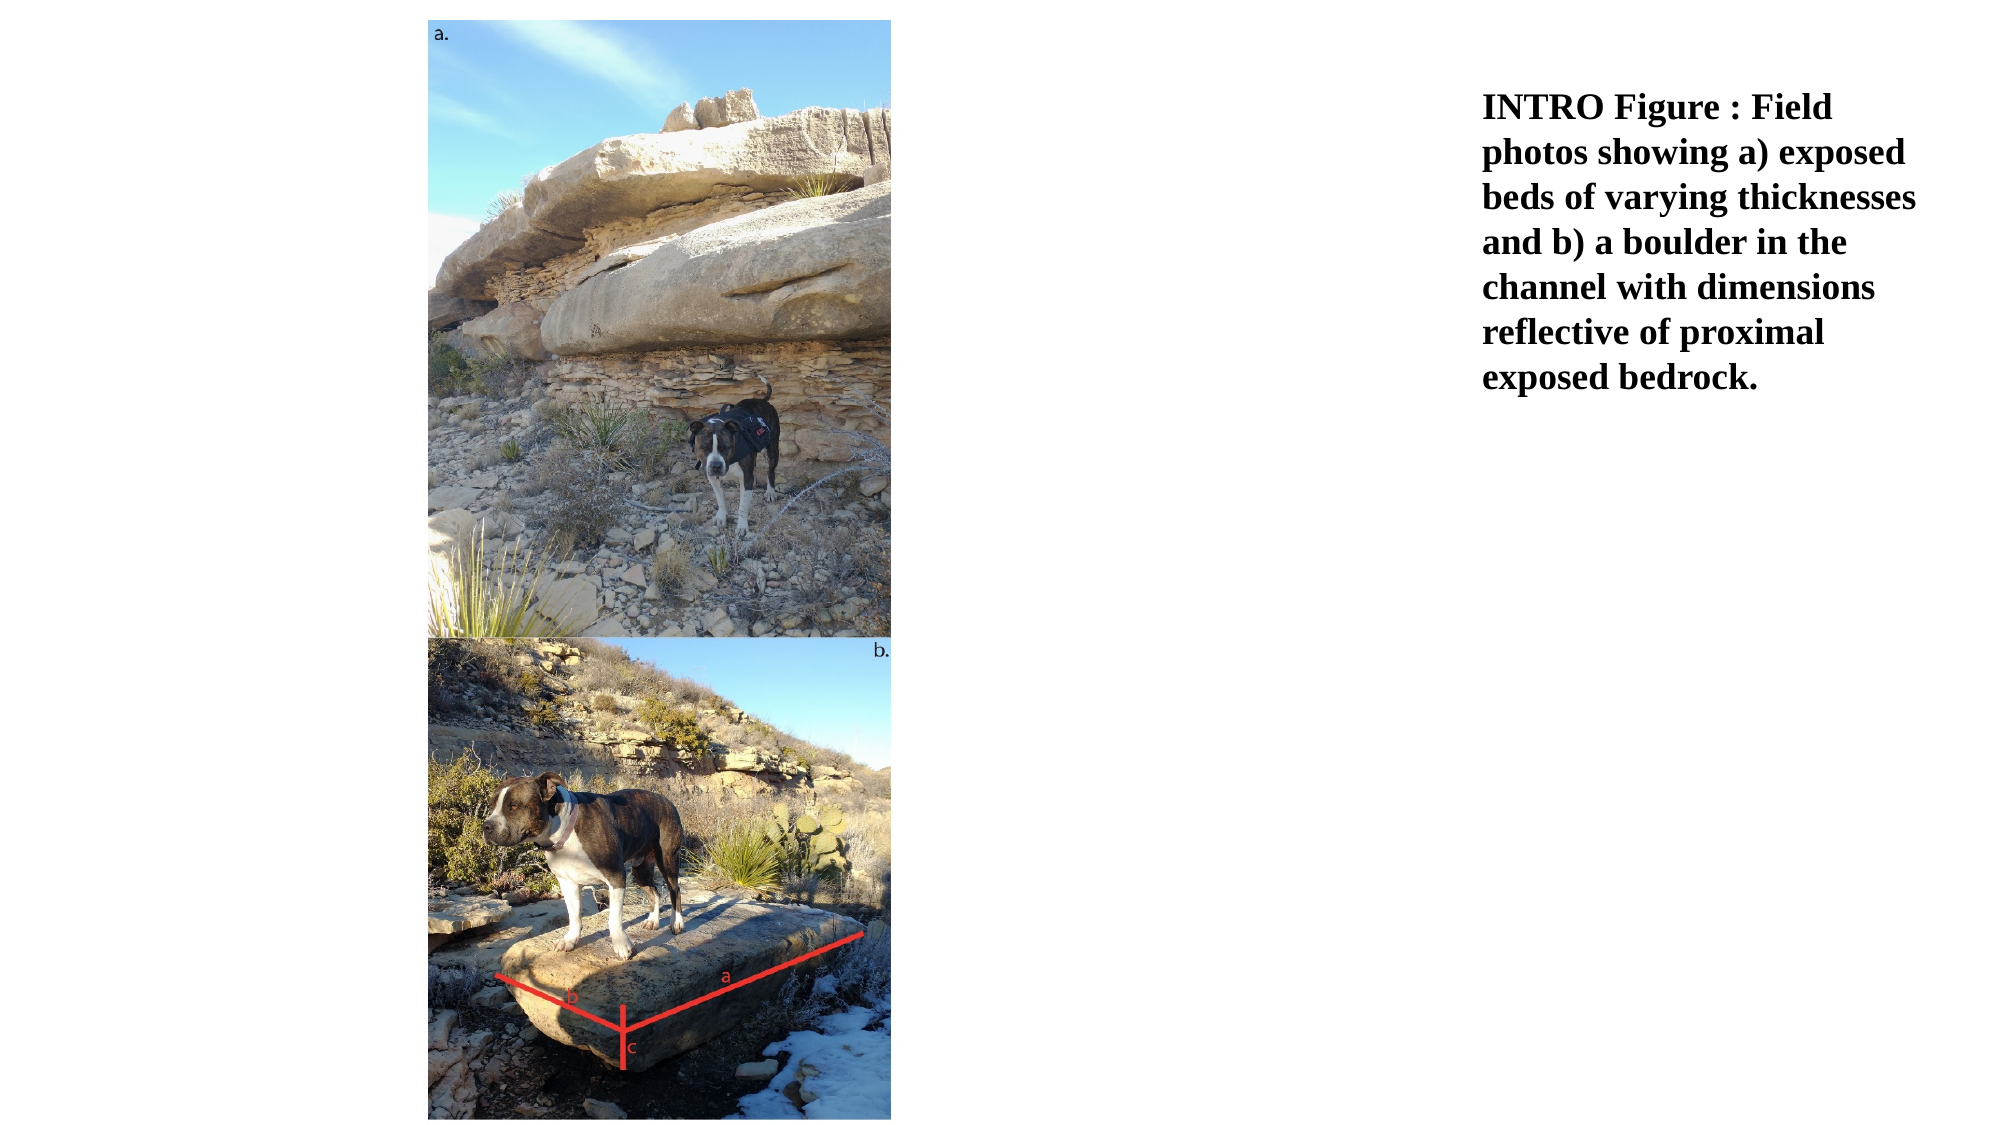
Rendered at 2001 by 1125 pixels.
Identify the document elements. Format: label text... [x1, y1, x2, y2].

text_box INTRO Figure : Field photos showing a) exposed beds of varying thicknesses and b) a boulder in the channel with dimensions reflective of proximal exposed bedrock. [1467, 74, 1937, 450]
picture [391, 20, 984, 1125]
